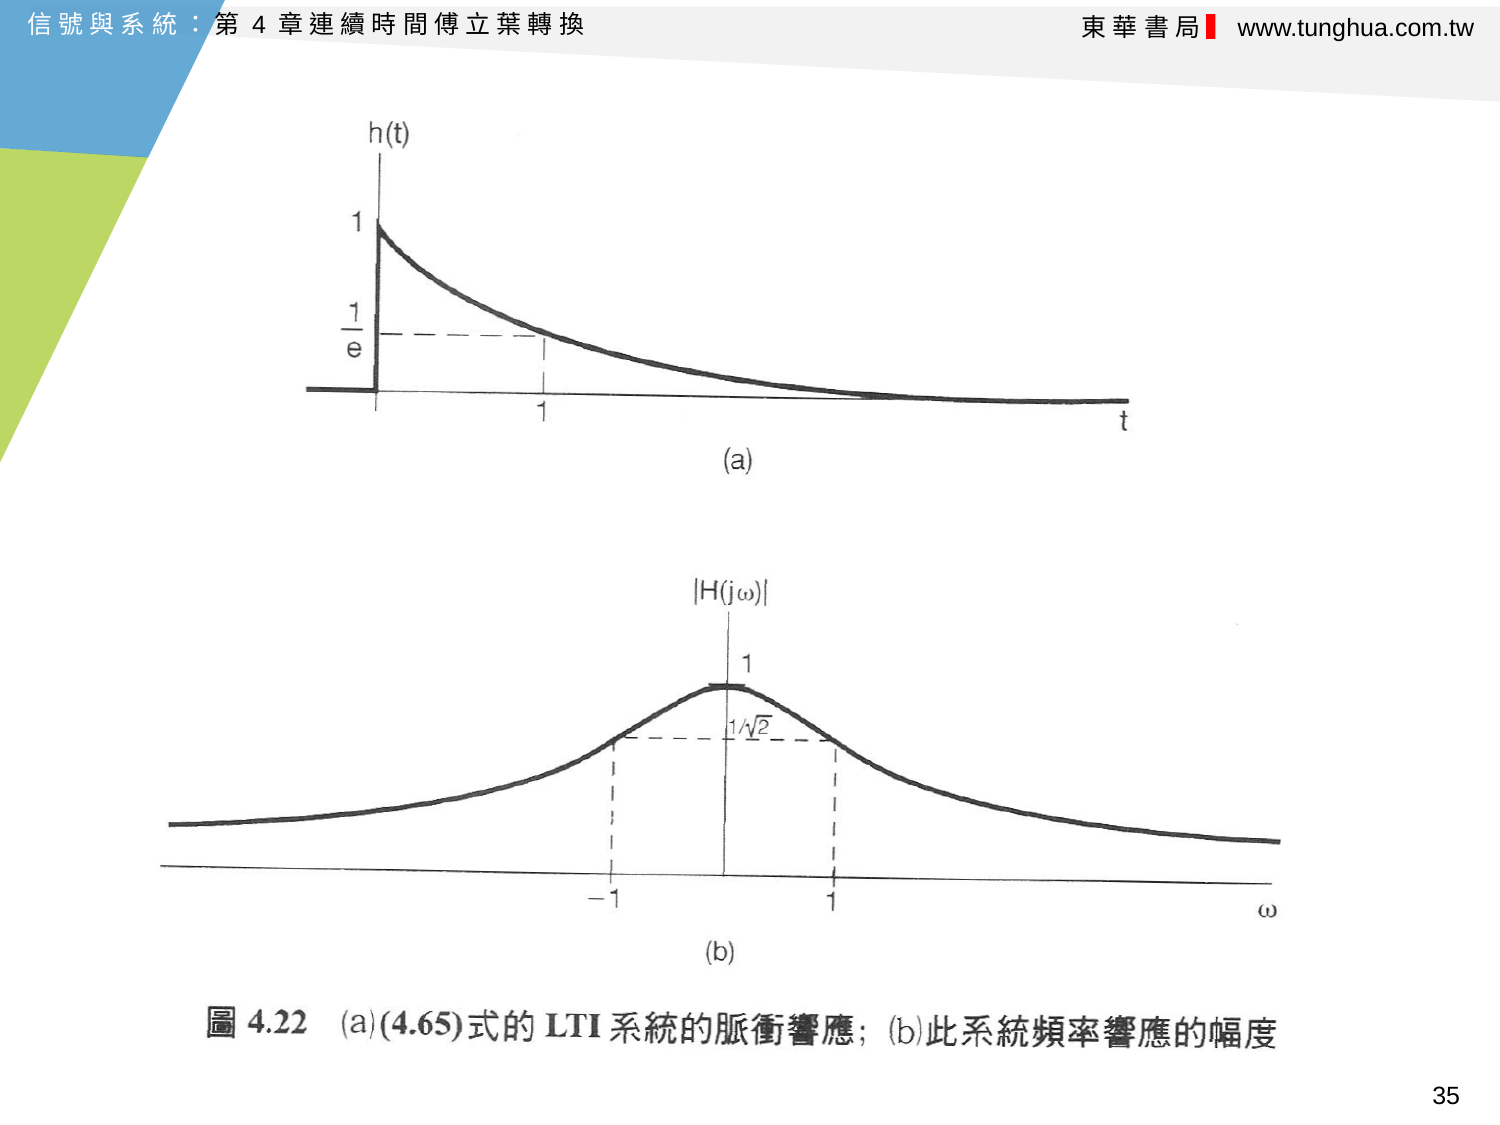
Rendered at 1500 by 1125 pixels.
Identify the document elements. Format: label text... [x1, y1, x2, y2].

picture [199, 999, 1286, 1062]
picture [299, 112, 1149, 488]
picture [149, 562, 1292, 973]
slide_number 35 [1224, 1072, 1475, 1125]
